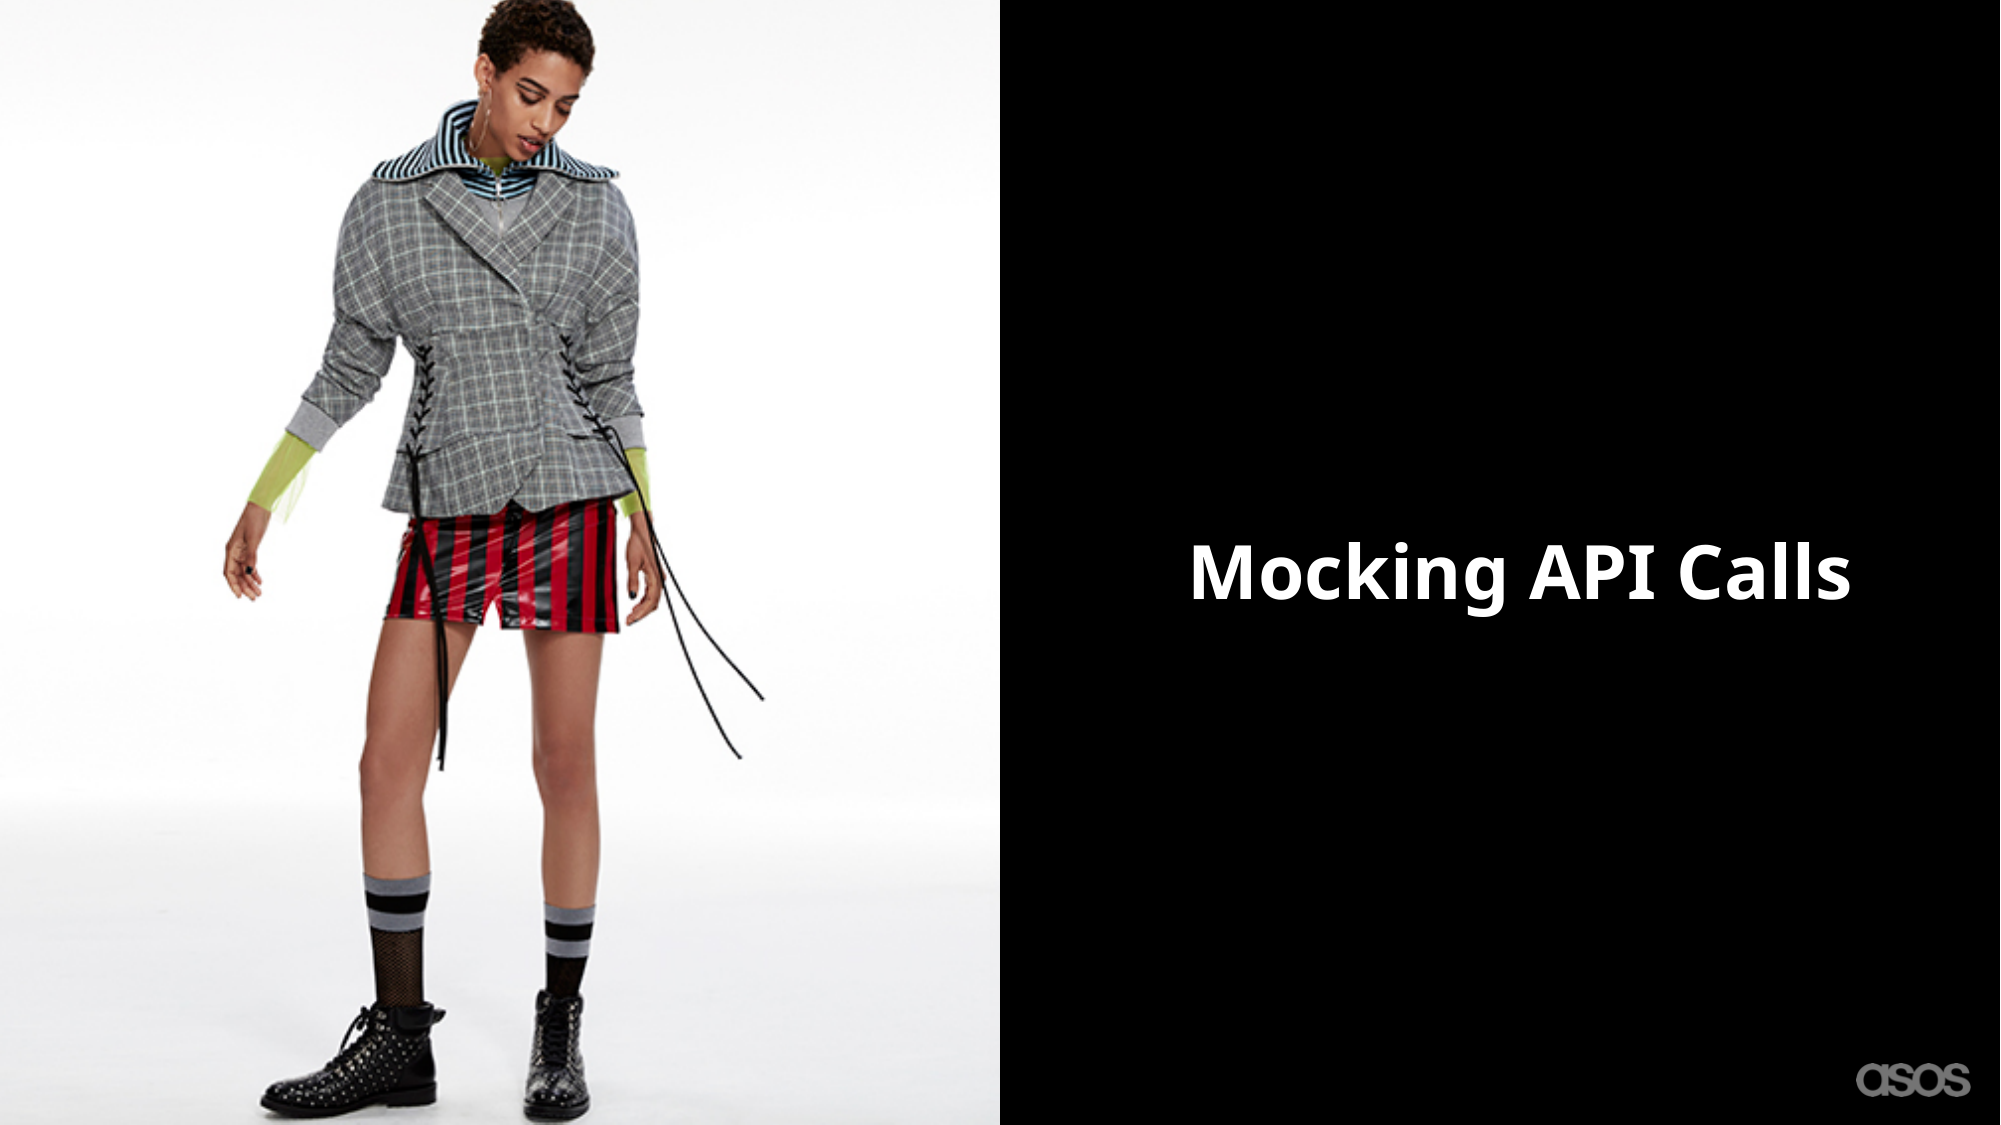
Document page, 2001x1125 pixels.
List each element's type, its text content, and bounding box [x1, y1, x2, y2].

picture [0, 0, 1000, 1125]
list Mocking API Calls [1070, 527, 1971, 644]
